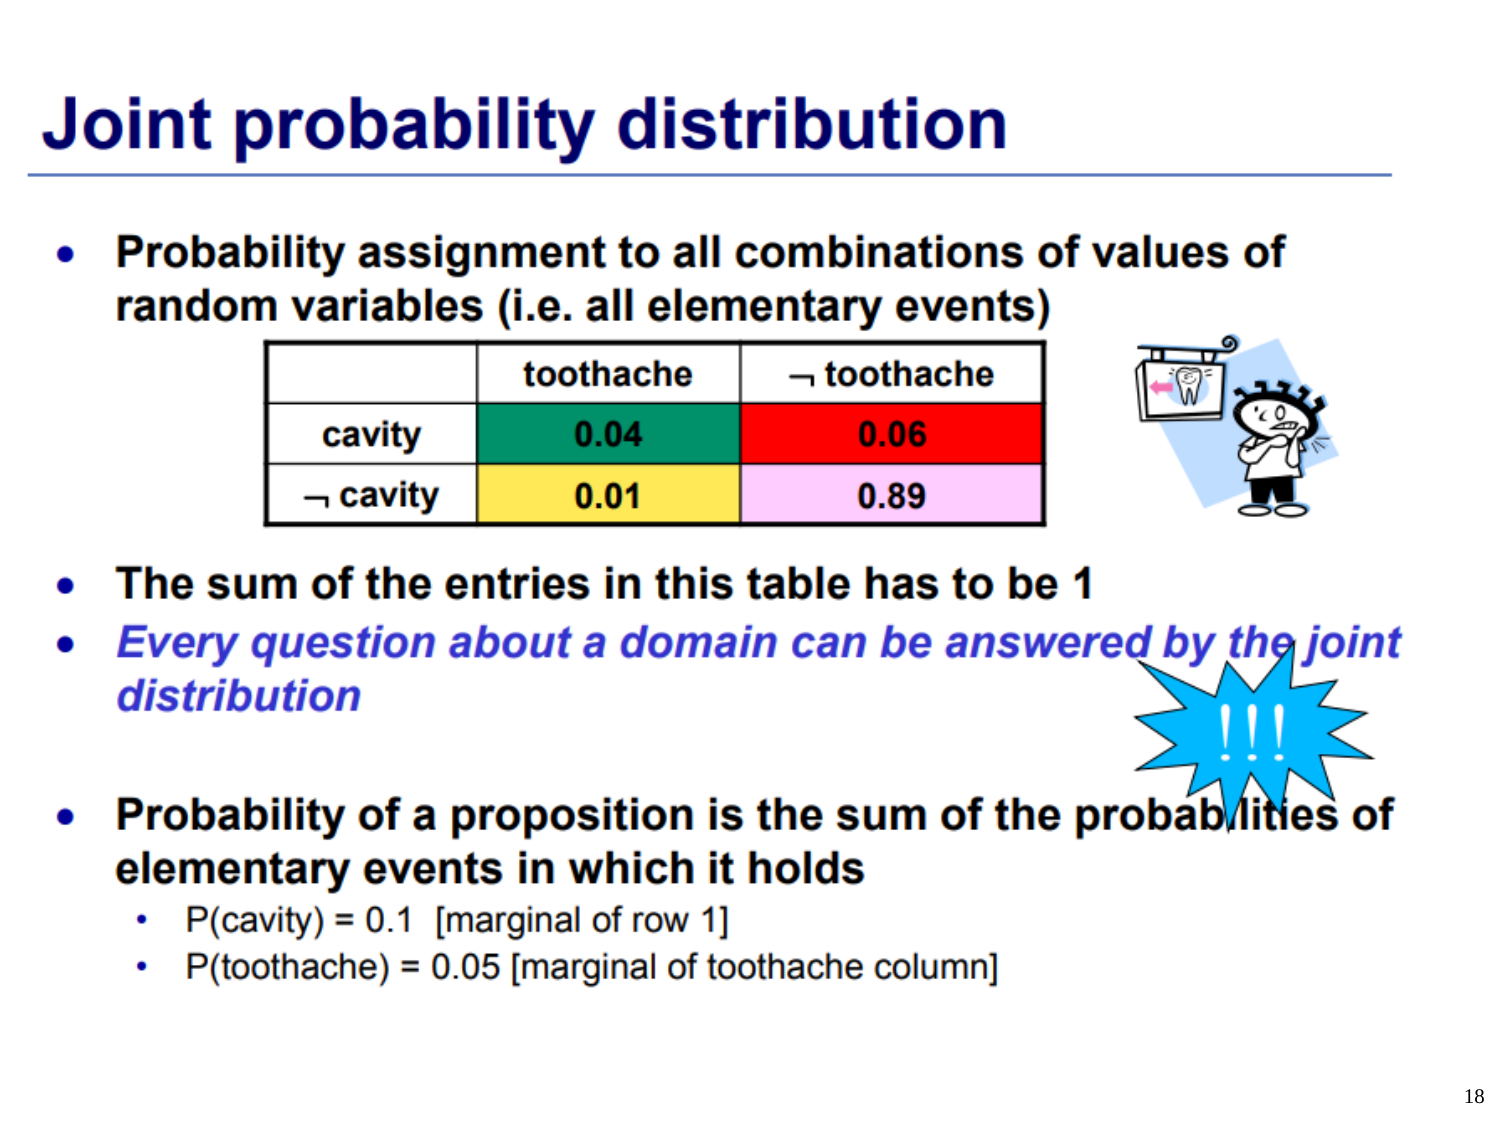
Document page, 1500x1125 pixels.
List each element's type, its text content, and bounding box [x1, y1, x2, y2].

picture [27, 62, 1448, 1001]
slide_number ‹#› [1187, 1074, 1500, 1125]
